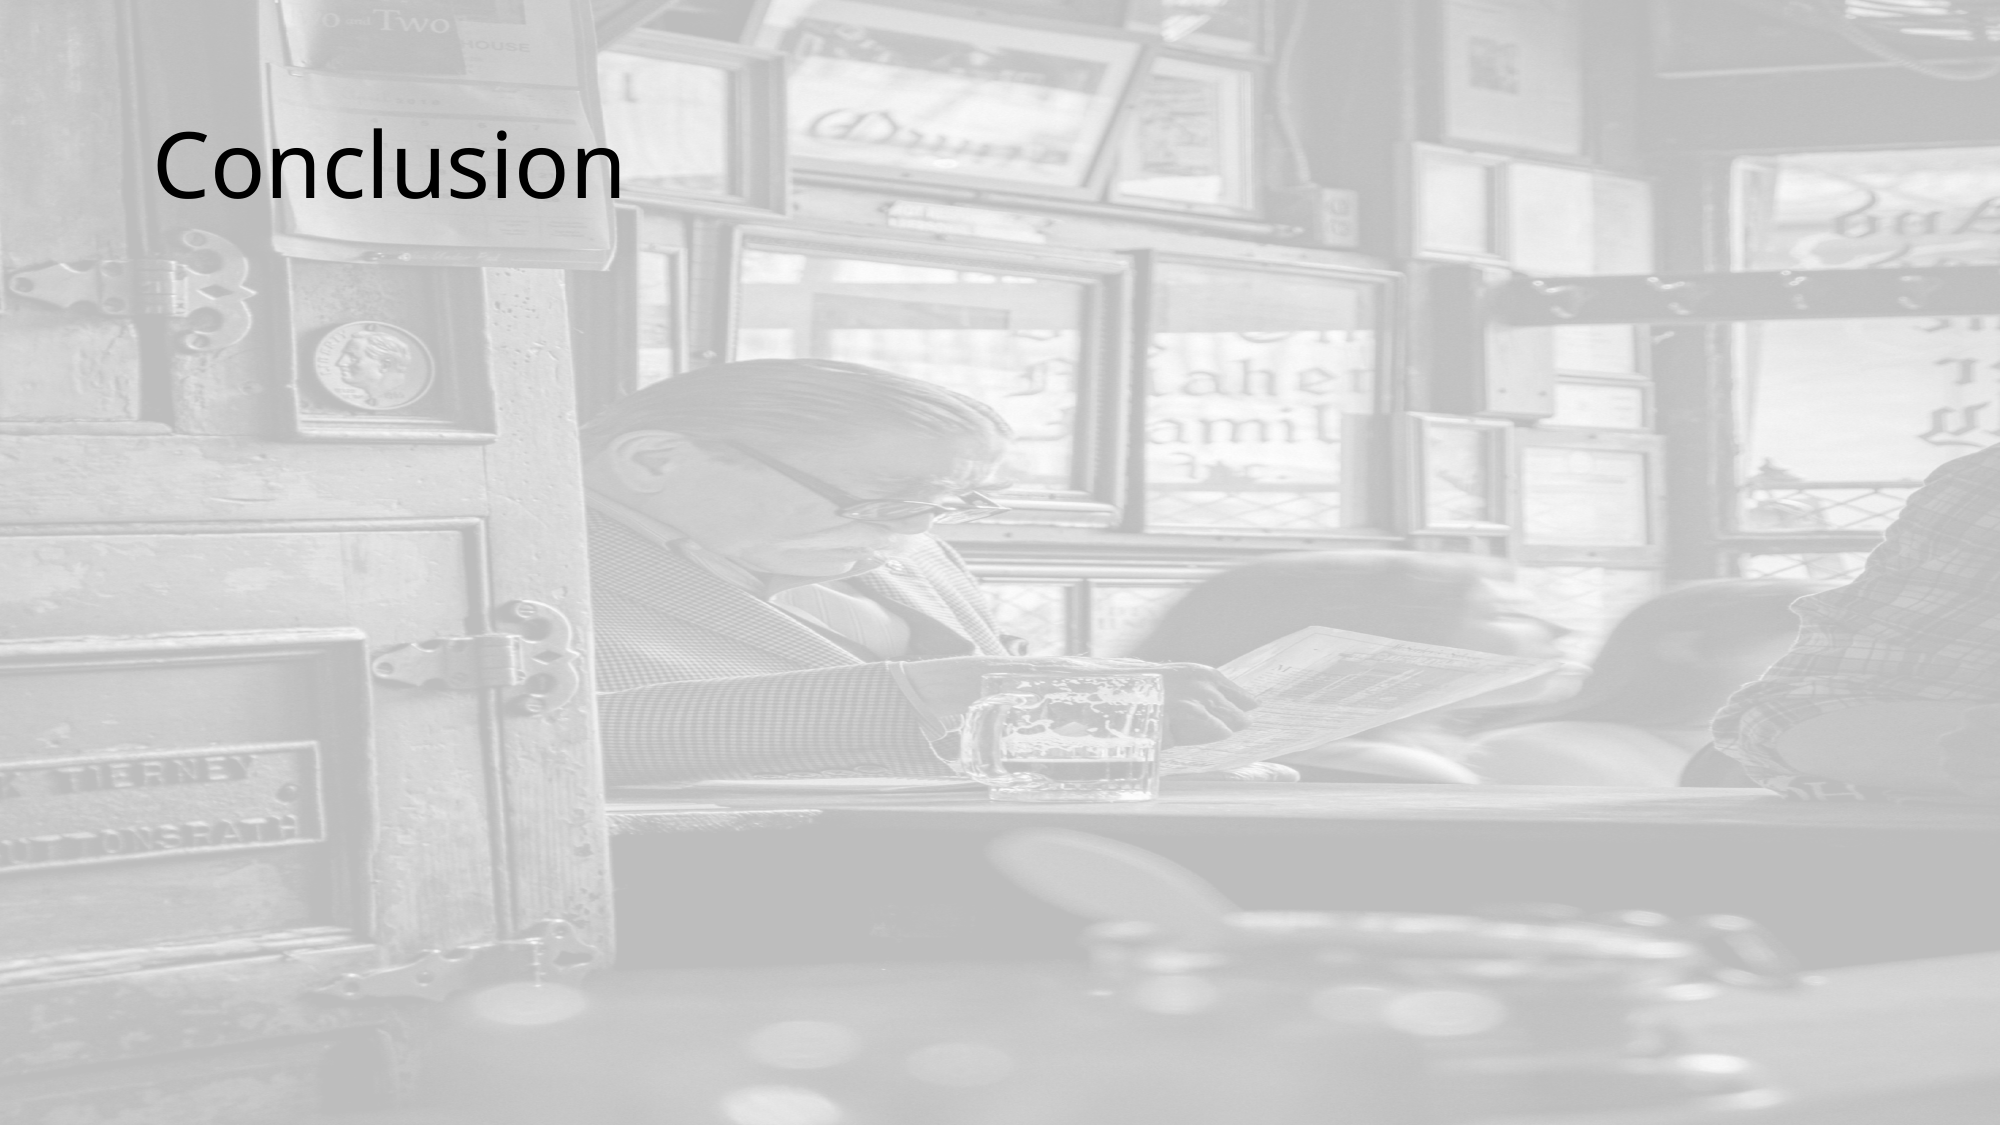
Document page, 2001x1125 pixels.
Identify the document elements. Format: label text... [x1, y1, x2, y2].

title Conclusion [137, 59, 1863, 278]
